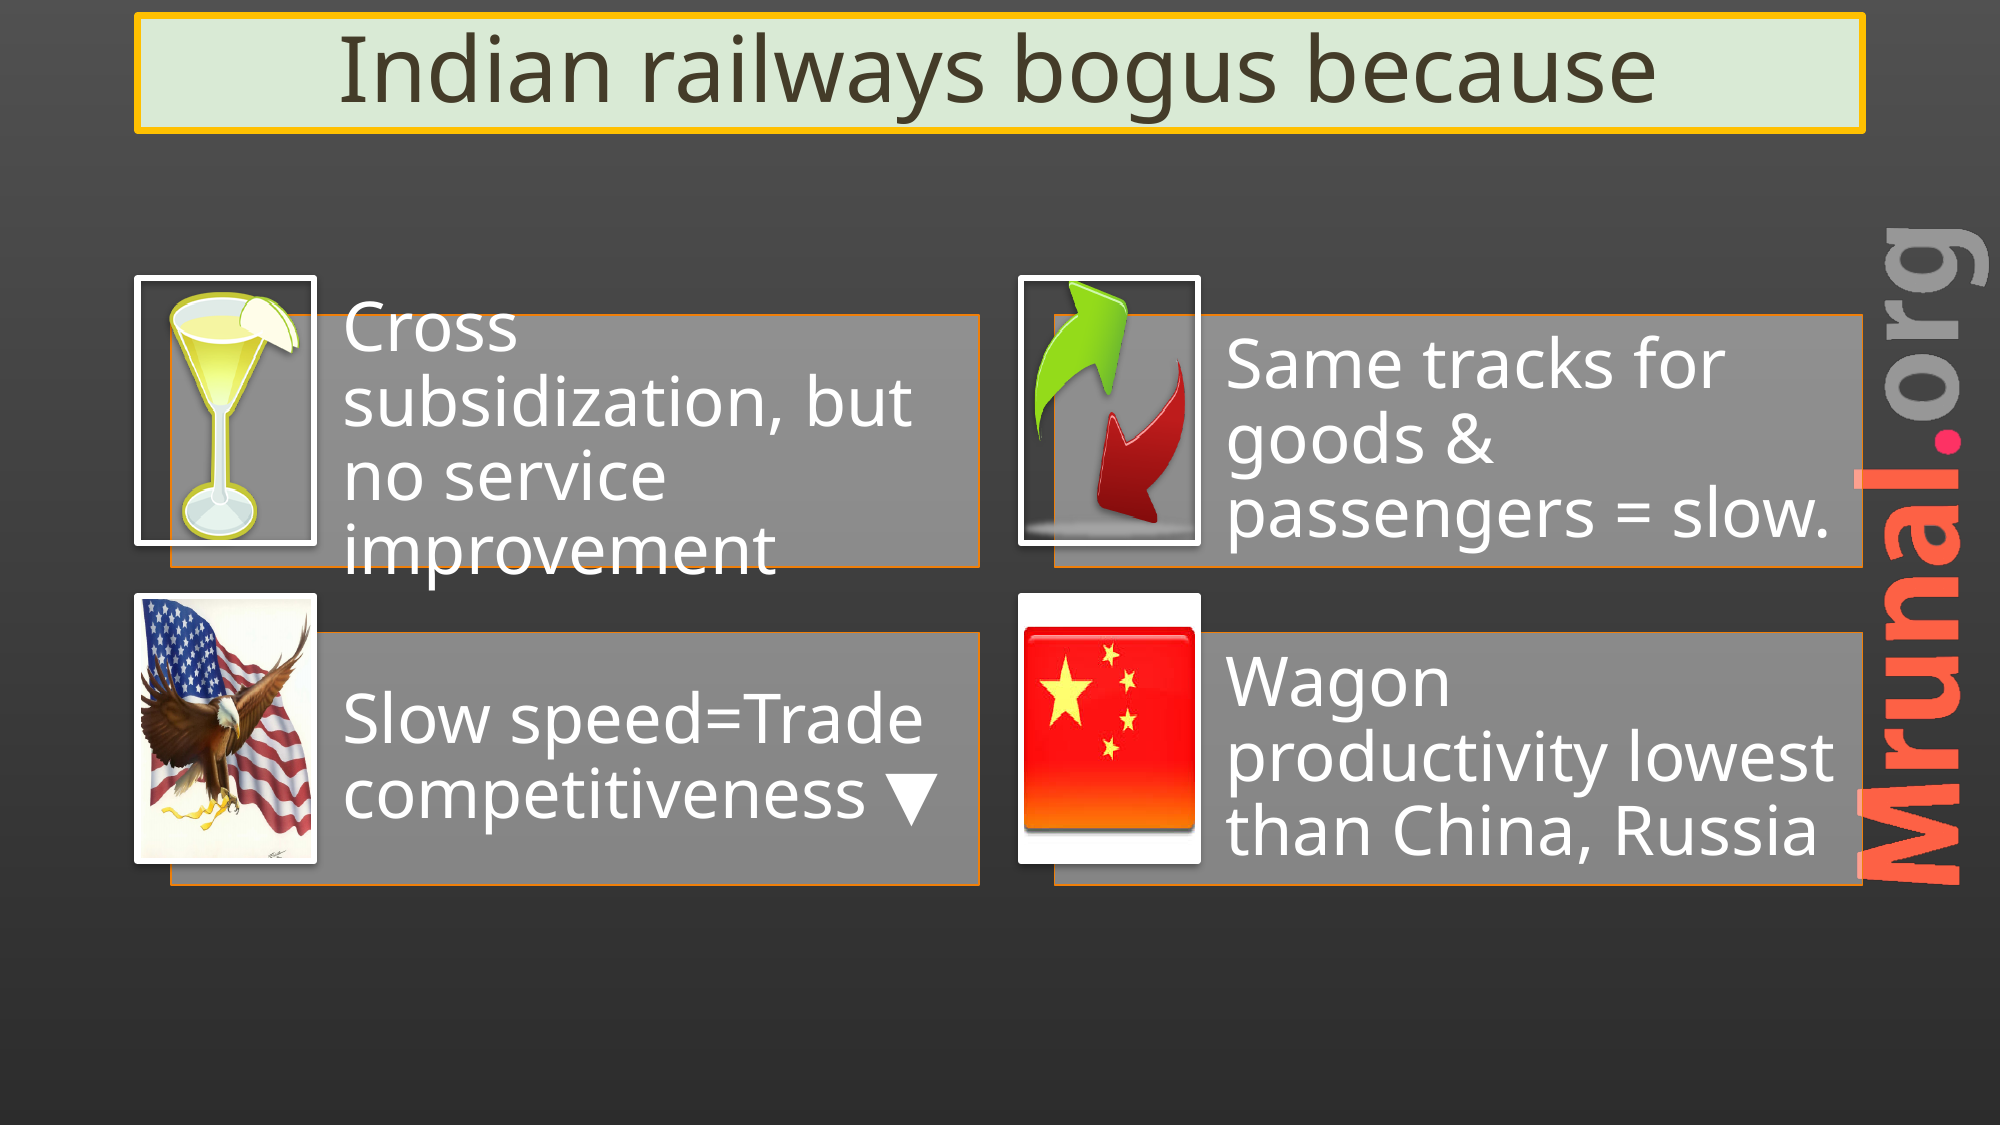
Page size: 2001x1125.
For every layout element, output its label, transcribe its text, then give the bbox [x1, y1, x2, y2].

picture [1863, 223, 2000, 894]
title Indian railways bogus because [134, 12, 1866, 134]
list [137, 149, 1863, 1014]
